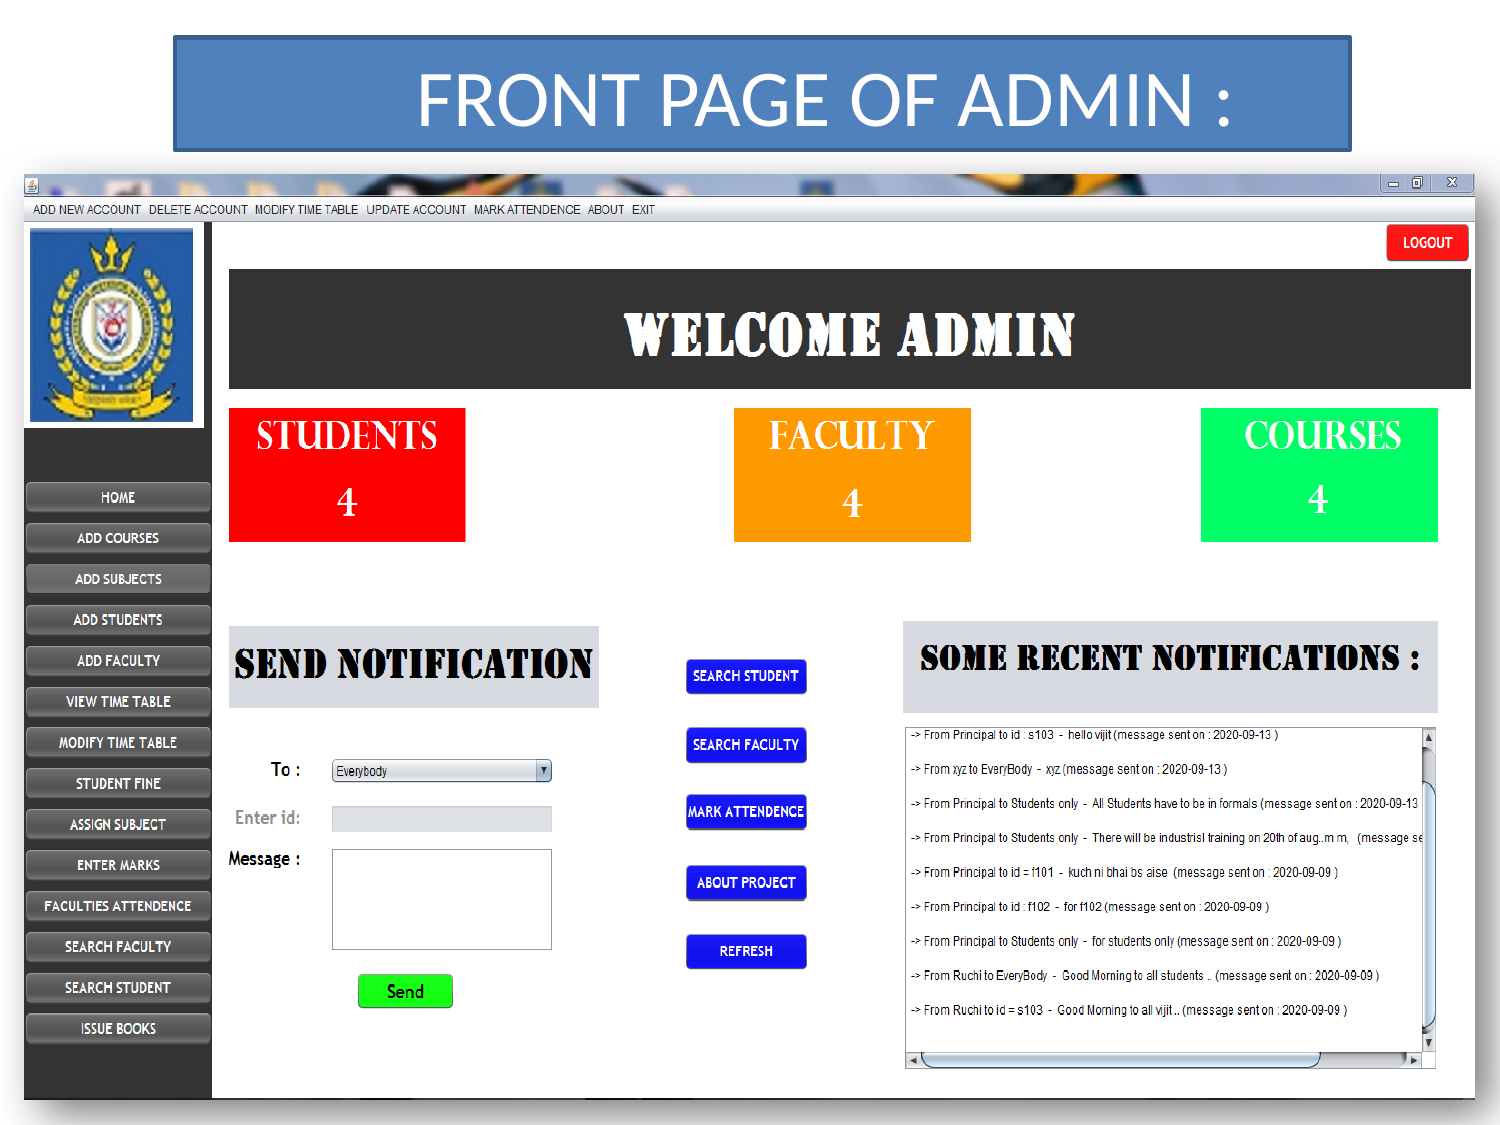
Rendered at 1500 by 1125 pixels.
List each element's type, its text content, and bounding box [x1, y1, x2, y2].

picture [24, 174, 1476, 1101]
title FRONT PAGE OF ADMIN : [173, 35, 1352, 152]
